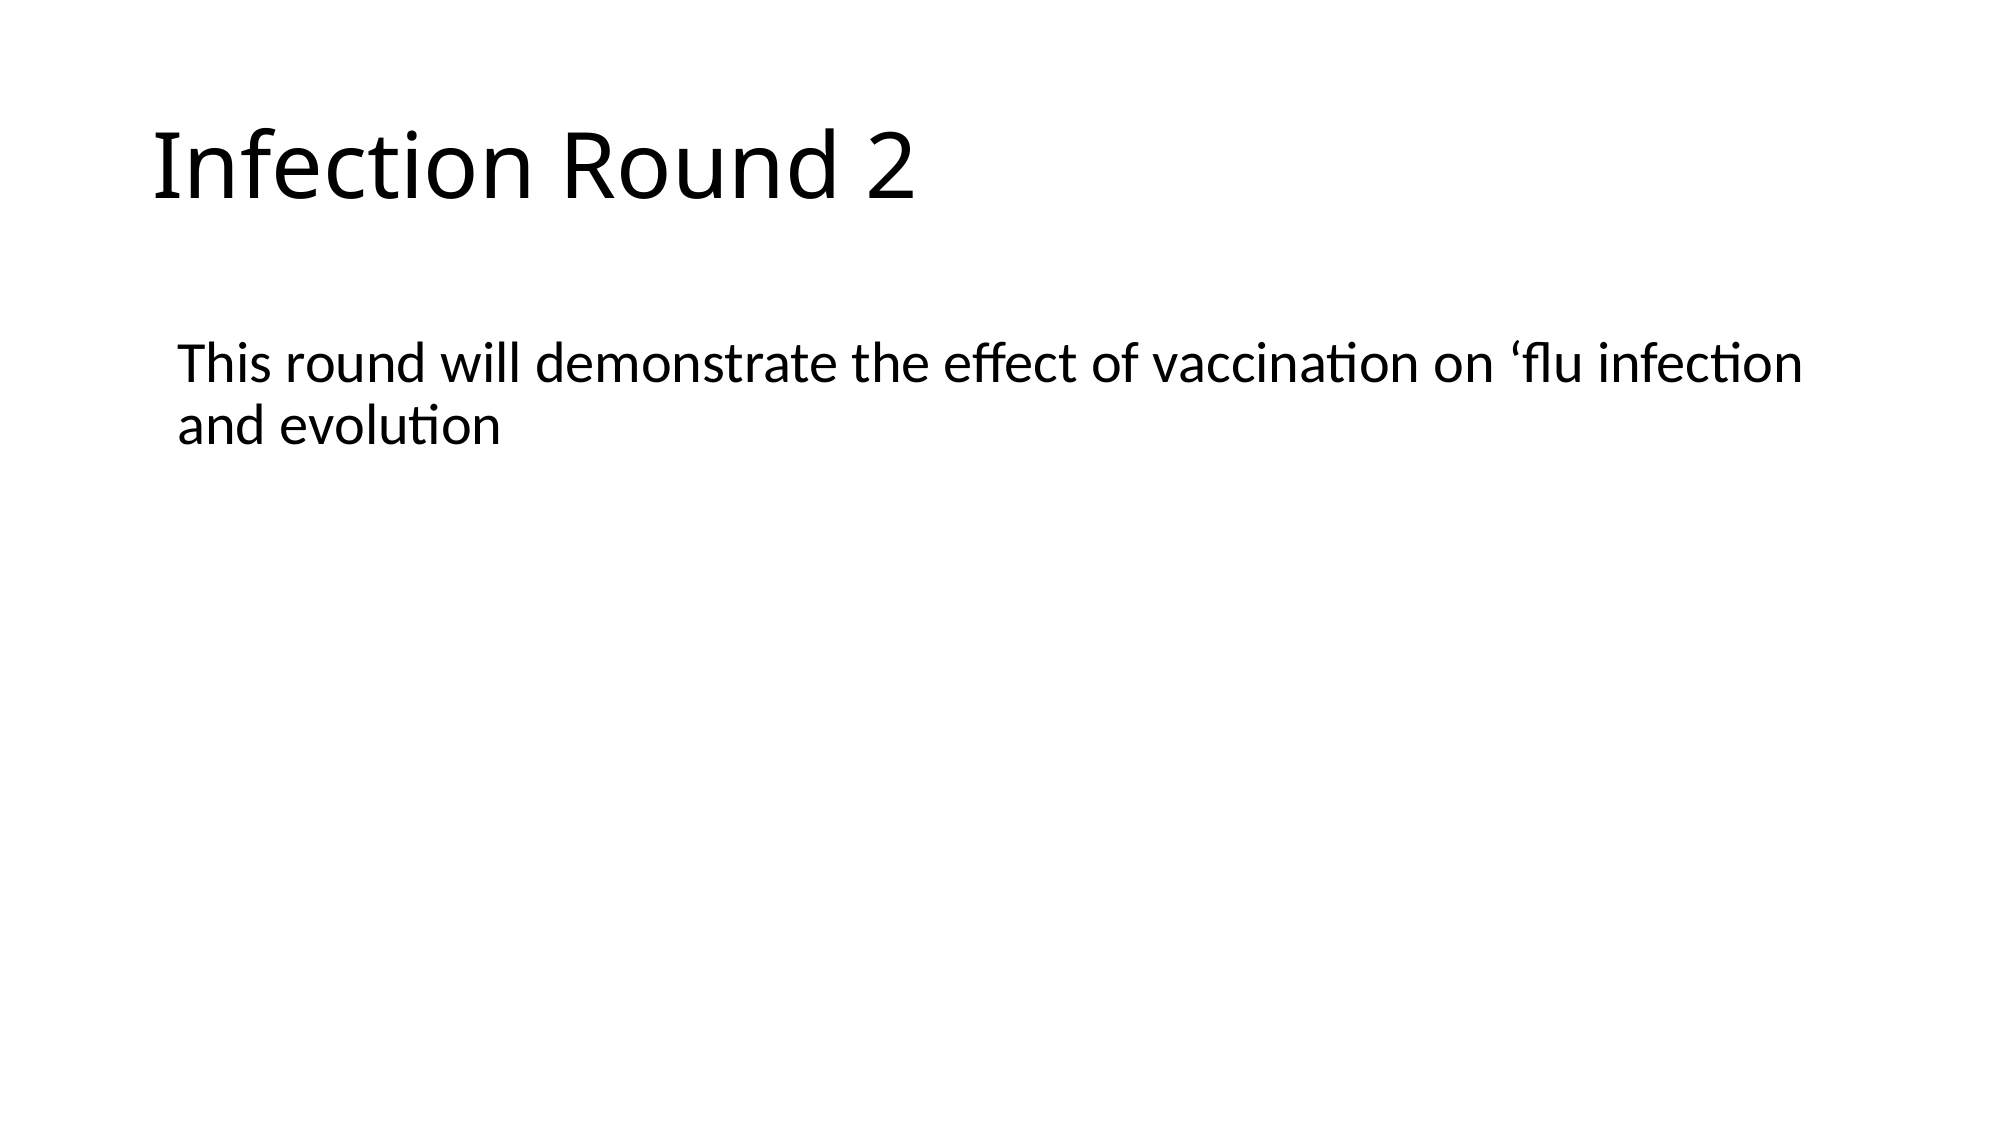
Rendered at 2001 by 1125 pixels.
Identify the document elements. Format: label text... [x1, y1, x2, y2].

title Infection Round 2 [137, 59, 1863, 278]
text_box This round will demonstrate the effect of vaccination on ‘flu infection and evolution [162, 324, 1888, 1039]
